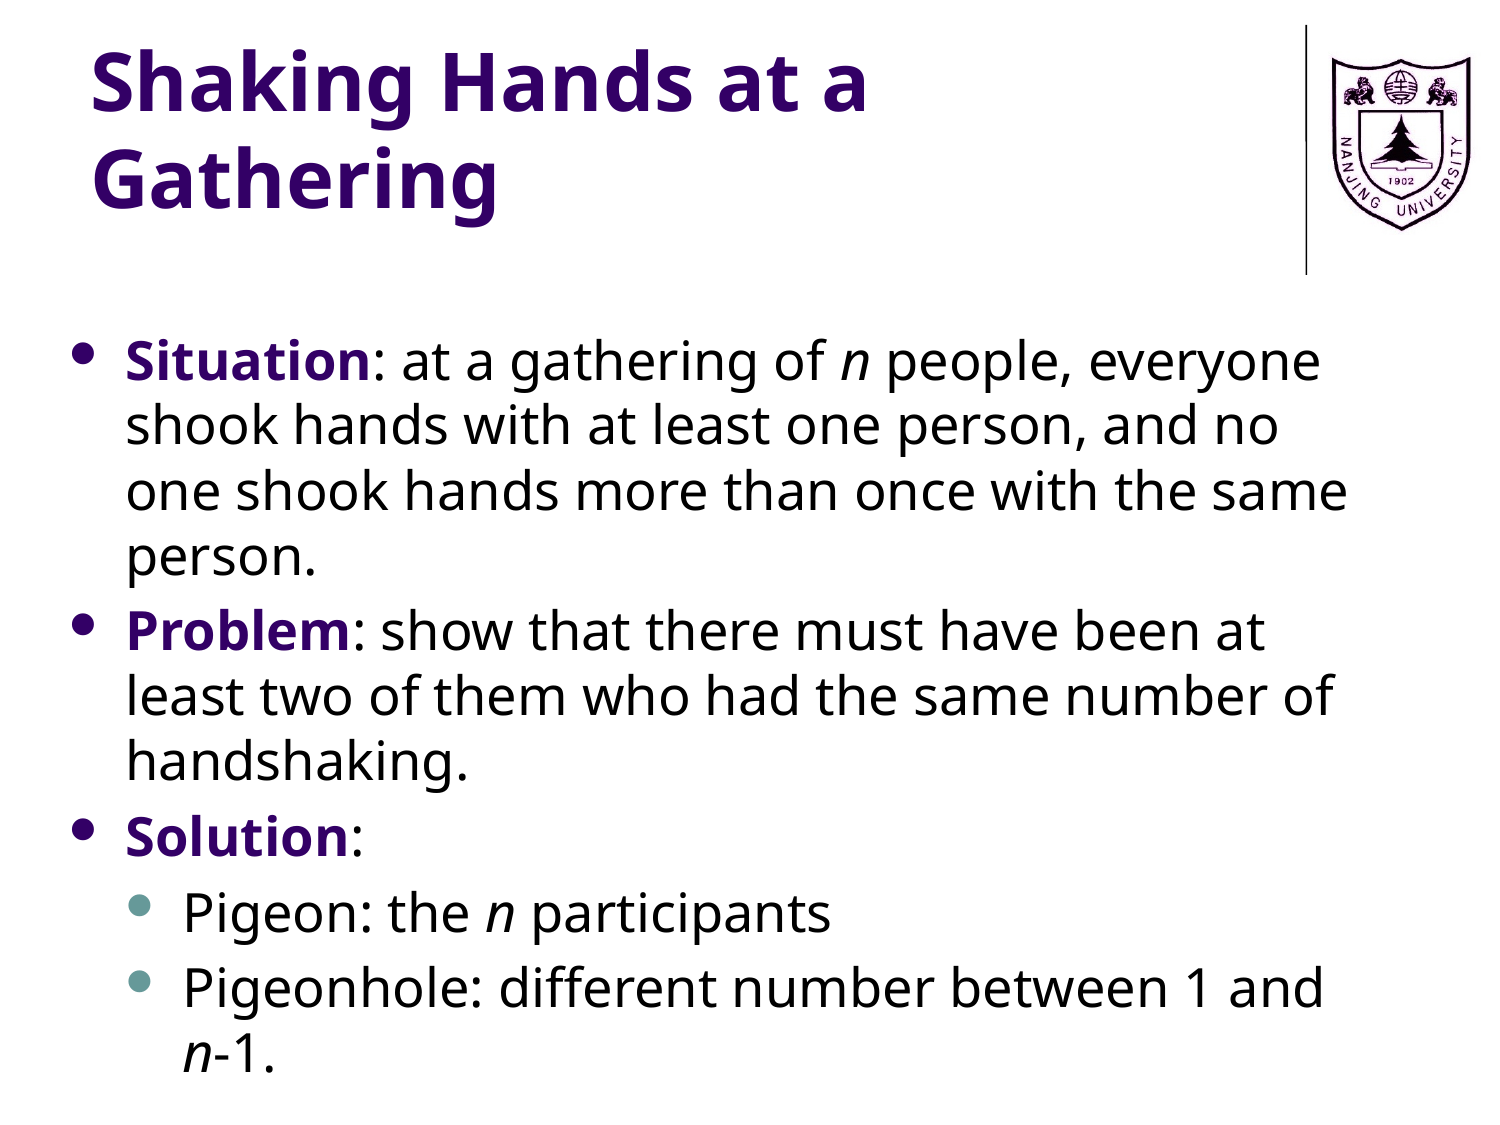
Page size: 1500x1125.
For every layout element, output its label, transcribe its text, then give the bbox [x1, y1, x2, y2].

title Shaking Hands at a Gathering [75, 20, 1313, 233]
picture [1328, 51, 1481, 235]
list Situation: at a gathering of n people, everyone shook hands with at least one person, and no one shook hands more than once with the same person. Problem: show that there must have been at least two of them who had the same number of handshaking. Solution: Pigeon: the n participants Pigeonhole: different number between 1 and n-1. [53, 318, 1401, 1012]
